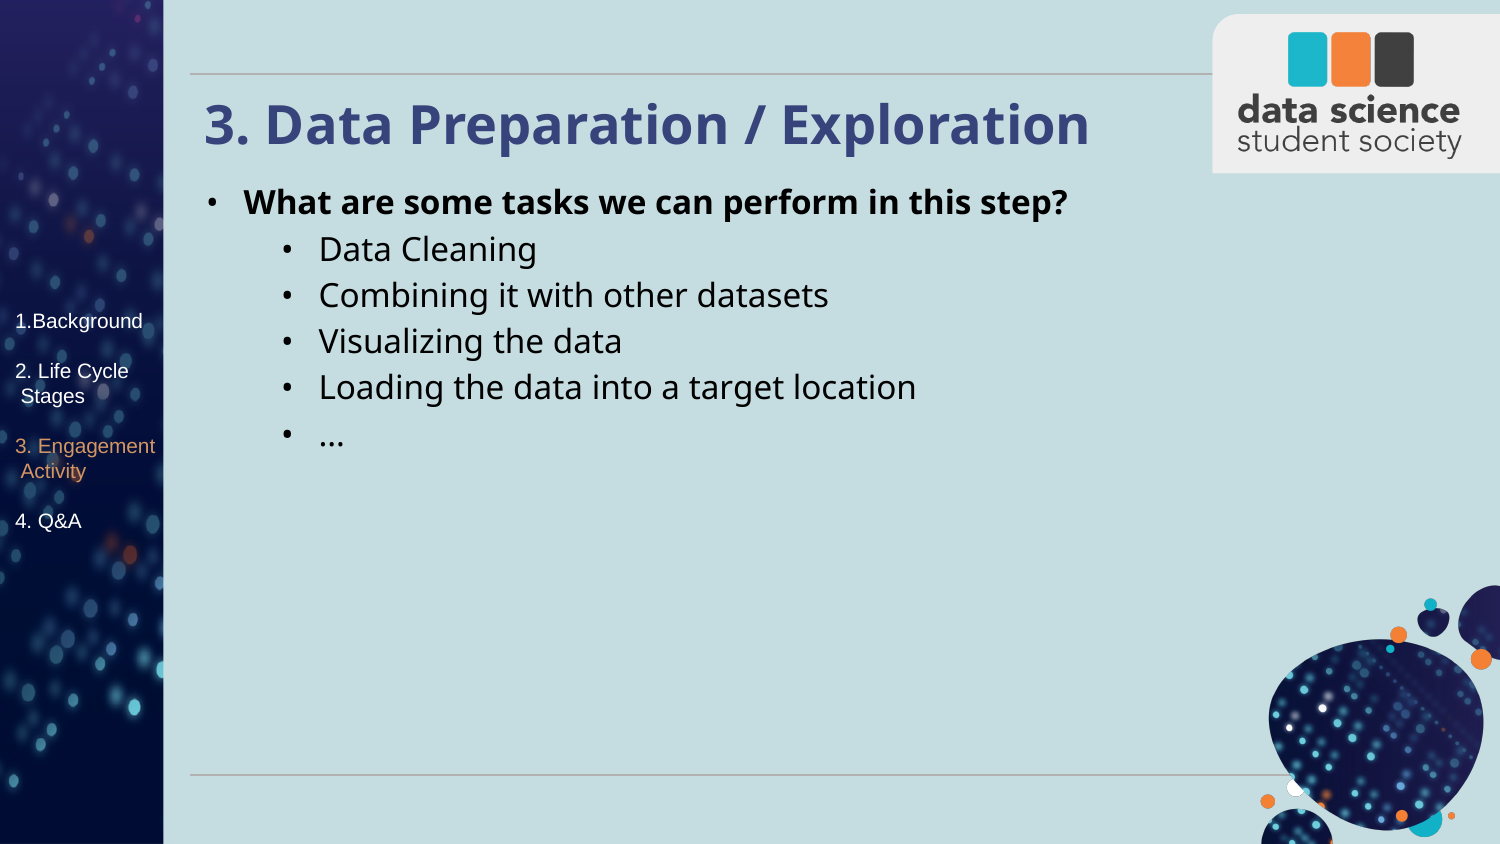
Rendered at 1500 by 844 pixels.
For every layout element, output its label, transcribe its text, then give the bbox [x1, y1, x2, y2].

list What are some tasks we can perform in this step? Data Cleaning Combining it with other datasets Visualizing the data Loading the data into a target location … [190, 178, 1450, 722]
text_box [1212, 14, 1500, 174]
picture [1252, 584, 1500, 844]
picture [0, 0, 164, 844]
picture [1230, 23, 1472, 164]
title 3. Data Preparation / Exploration [189, 80, 1224, 164]
